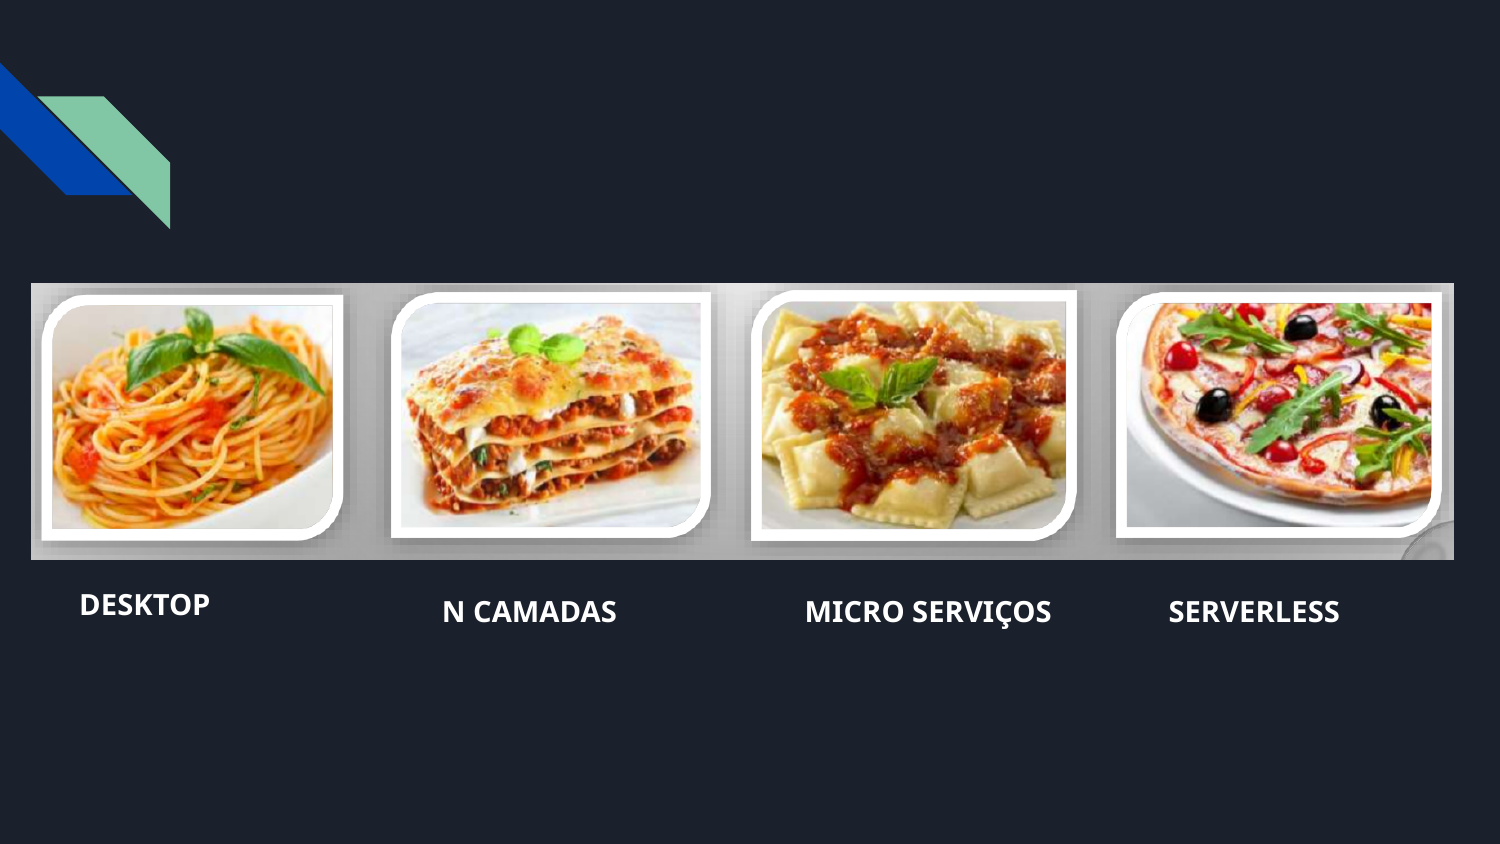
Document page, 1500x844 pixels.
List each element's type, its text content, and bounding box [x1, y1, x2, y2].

picture [30, 283, 1455, 561]
text_box DESKTOP [64, 570, 302, 638]
text_box N CAMADAS [427, 577, 665, 665]
text_box SERVERLESS [1153, 577, 1434, 645]
text_box MICRO SERVIÇOS [789, 577, 1070, 645]
